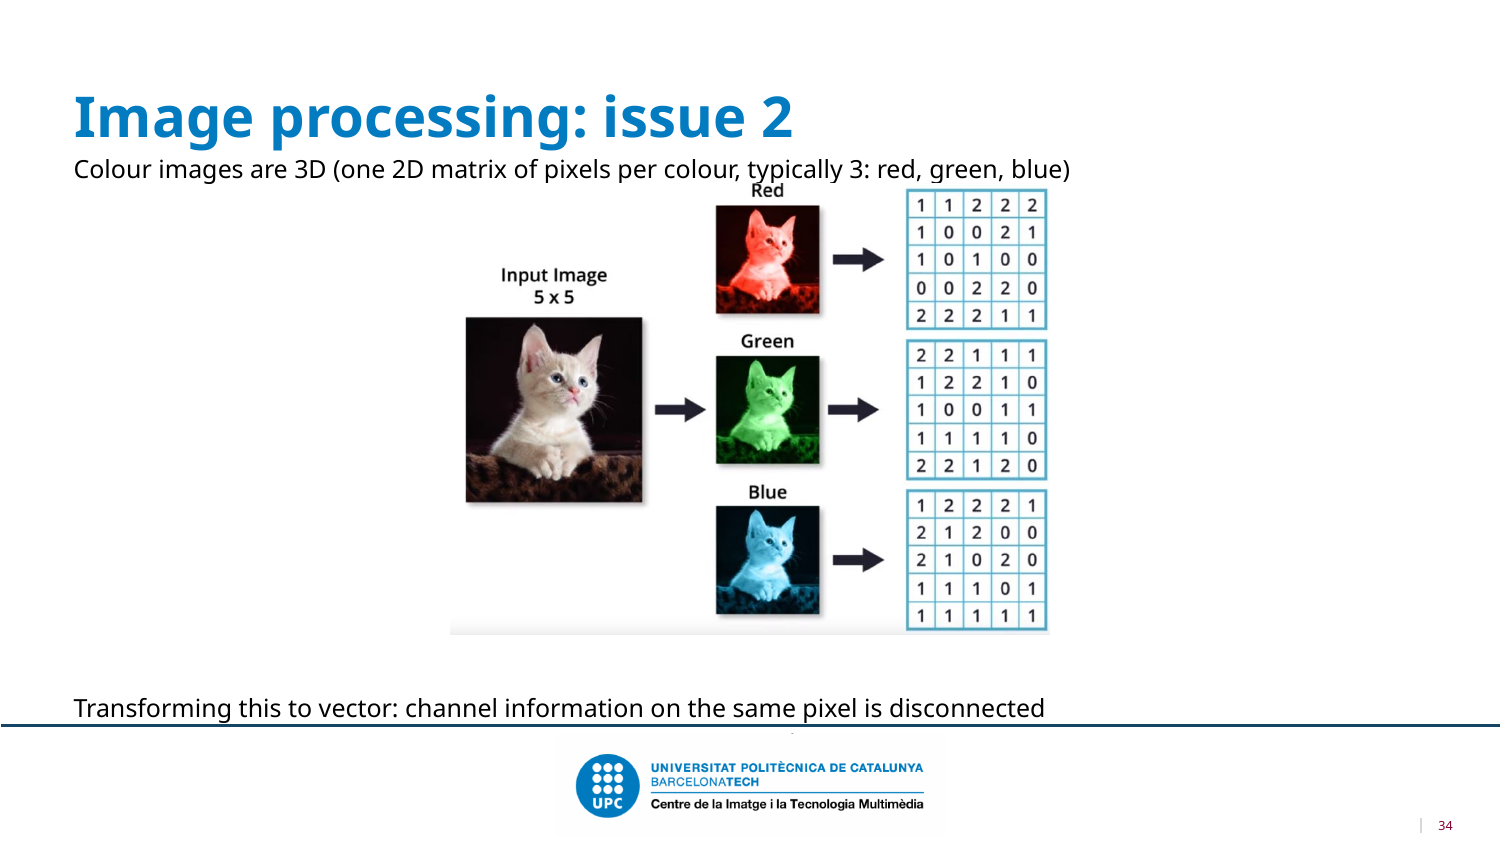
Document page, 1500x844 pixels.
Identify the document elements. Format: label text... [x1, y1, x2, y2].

picture [450, 183, 1050, 635]
list Colour images are 3D (one 2D matrix of pixels per colour, typically 3: red, green, blue) Transforming this to vector: channel information on the same pixel is disconnected [73, 139, 1427, 705]
list Image processing: issue 2 [74, 47, 1428, 131]
picture [555, 718, 945, 836]
